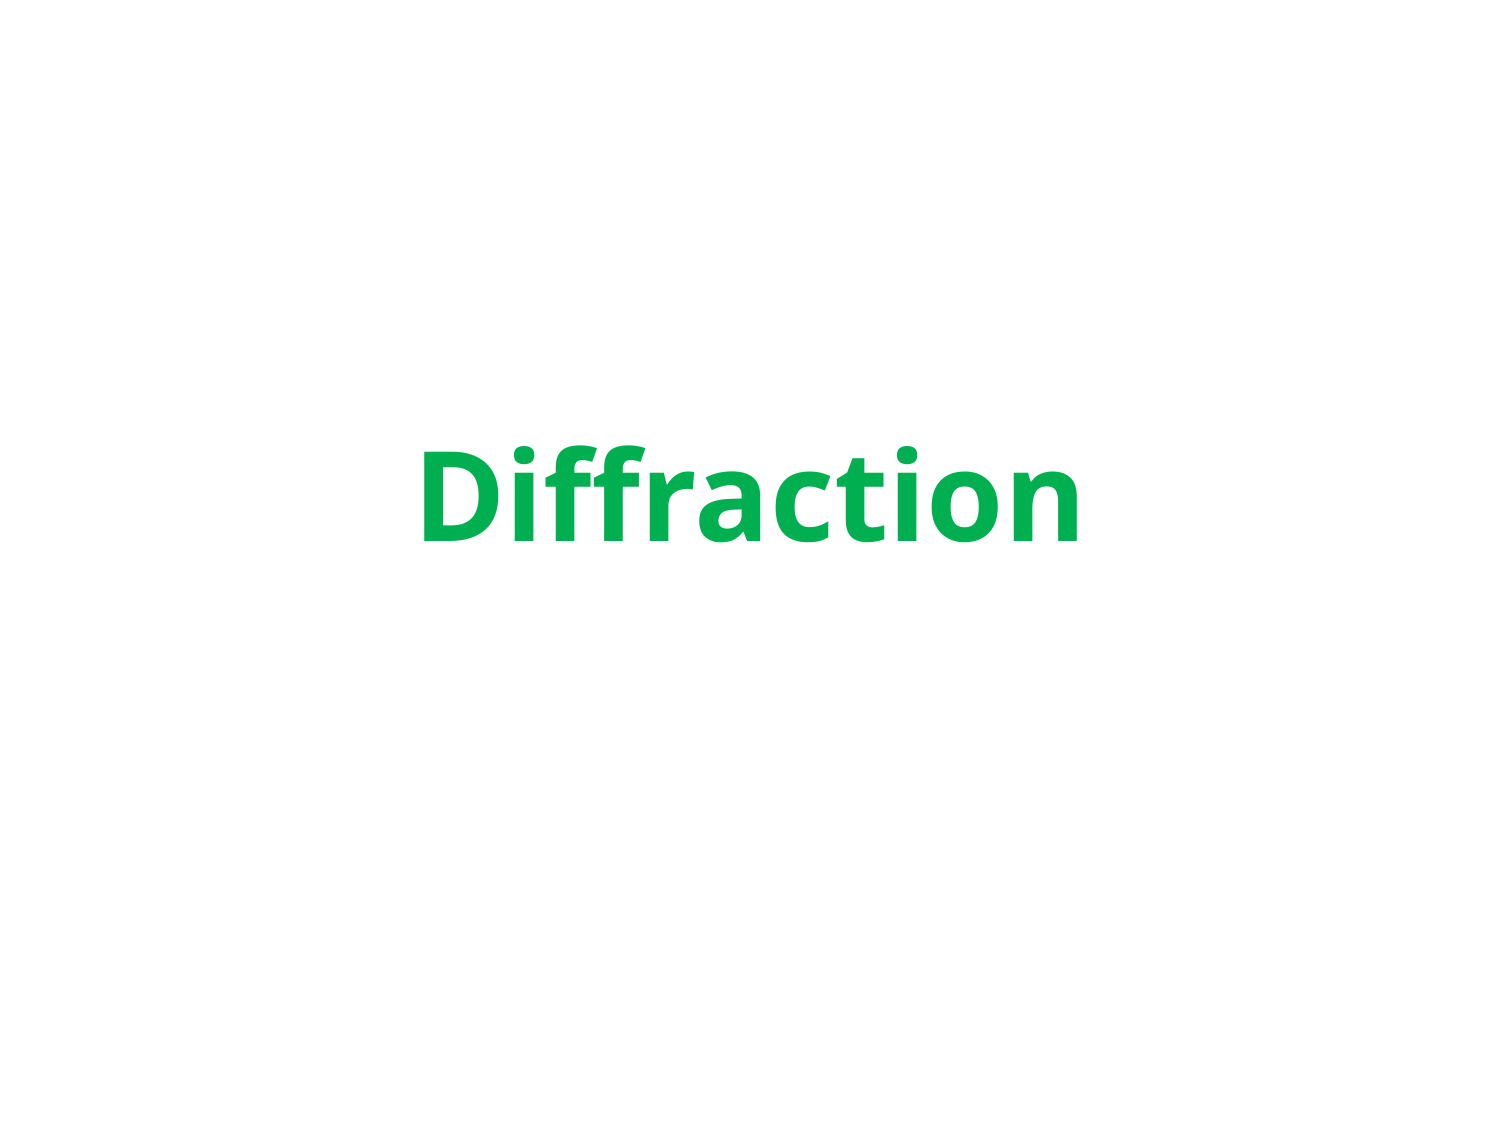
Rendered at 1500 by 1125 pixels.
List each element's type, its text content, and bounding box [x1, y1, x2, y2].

title Diffraction [112, 184, 1388, 576]
